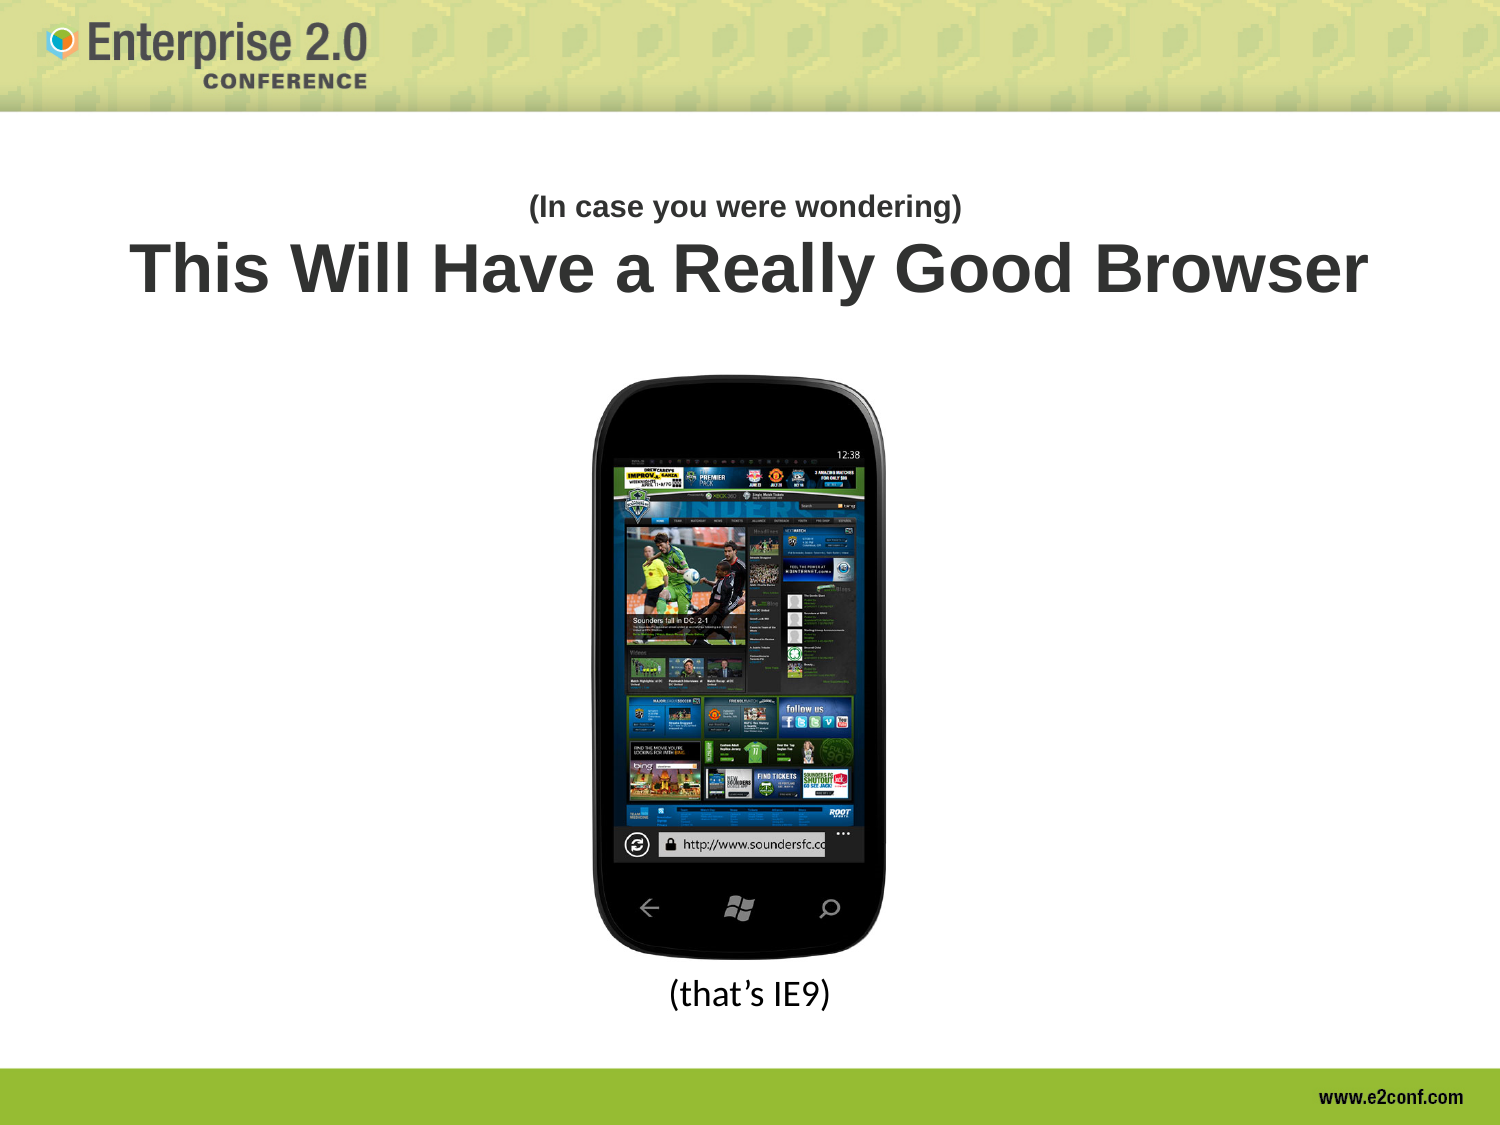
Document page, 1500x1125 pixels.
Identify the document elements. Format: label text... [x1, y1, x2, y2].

text_box (that’s IE9) [653, 969, 847, 1022]
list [590, 372, 888, 962]
picture [0, 0, 1500, 1125]
title (In case you were wondering) This Will Have a Really Good Browser [75, 152, 1425, 341]
